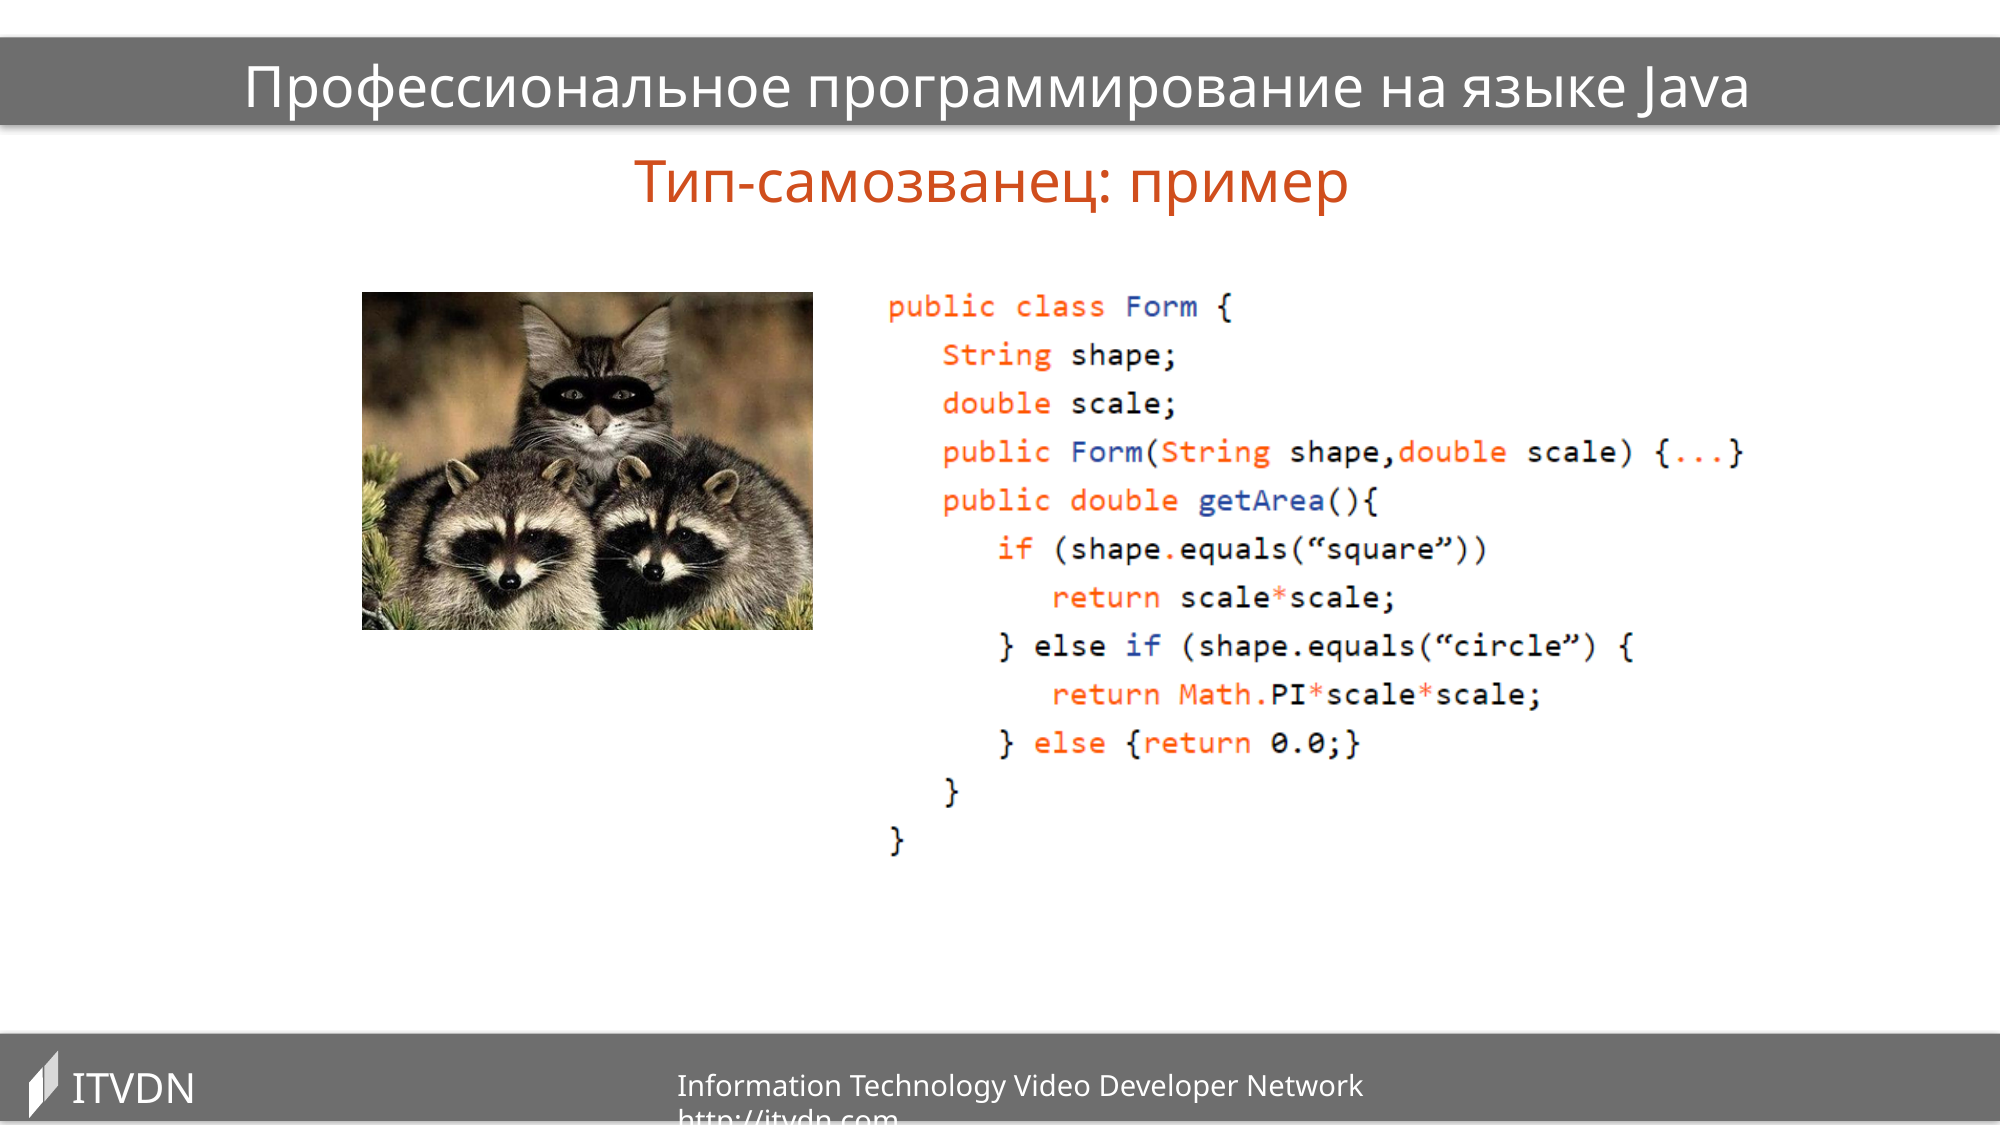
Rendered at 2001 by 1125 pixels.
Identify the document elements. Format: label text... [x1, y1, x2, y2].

text_box [0, 1030, 2000, 1124]
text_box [28, 1050, 59, 1119]
picture [362, 291, 813, 630]
text_box ITVDN [62, 1054, 212, 1120]
text_box [0, 34, 2000, 128]
text_box Тип-самозванец: пример [324, 138, 1675, 225]
text_box Профессиональное программирование на языке Java [207, 37, 1788, 132]
text_box Information Technology Video Developer Network http://itvdn.com [662, 1059, 1963, 1125]
picture [874, 287, 1751, 869]
